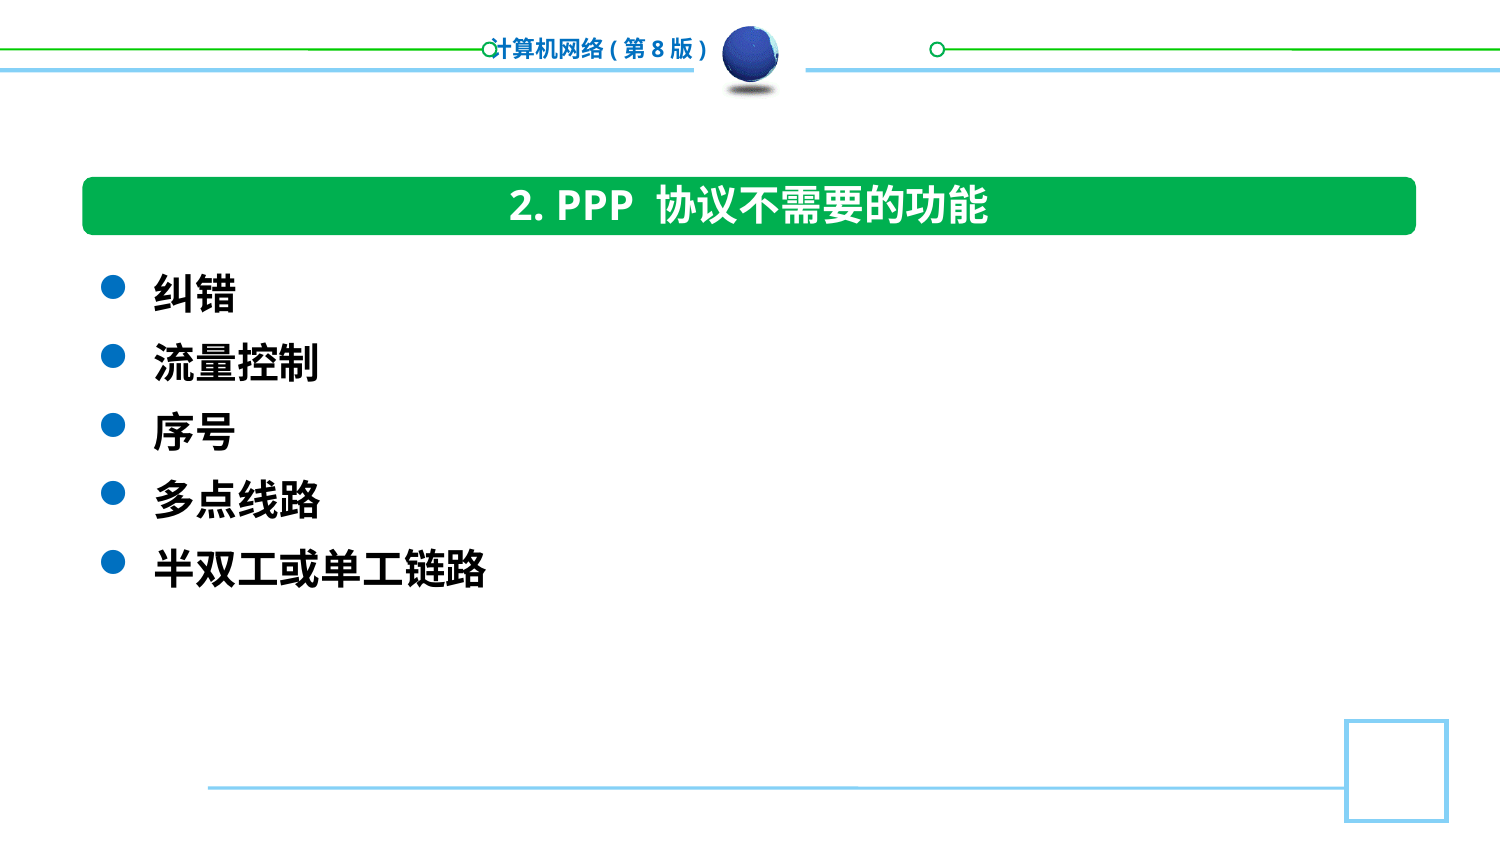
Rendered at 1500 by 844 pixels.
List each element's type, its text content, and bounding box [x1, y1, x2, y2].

picture [720, 24, 780, 100]
text_box 2. PPP 协议不需要的功能 [493, 171, 1005, 237]
text_box [1005, 176, 1417, 236]
text_box [82, 176, 493, 236]
text_box 纠错 流量控制 序号 多点线路 半双工或单工链路 [82, 241, 1341, 601]
